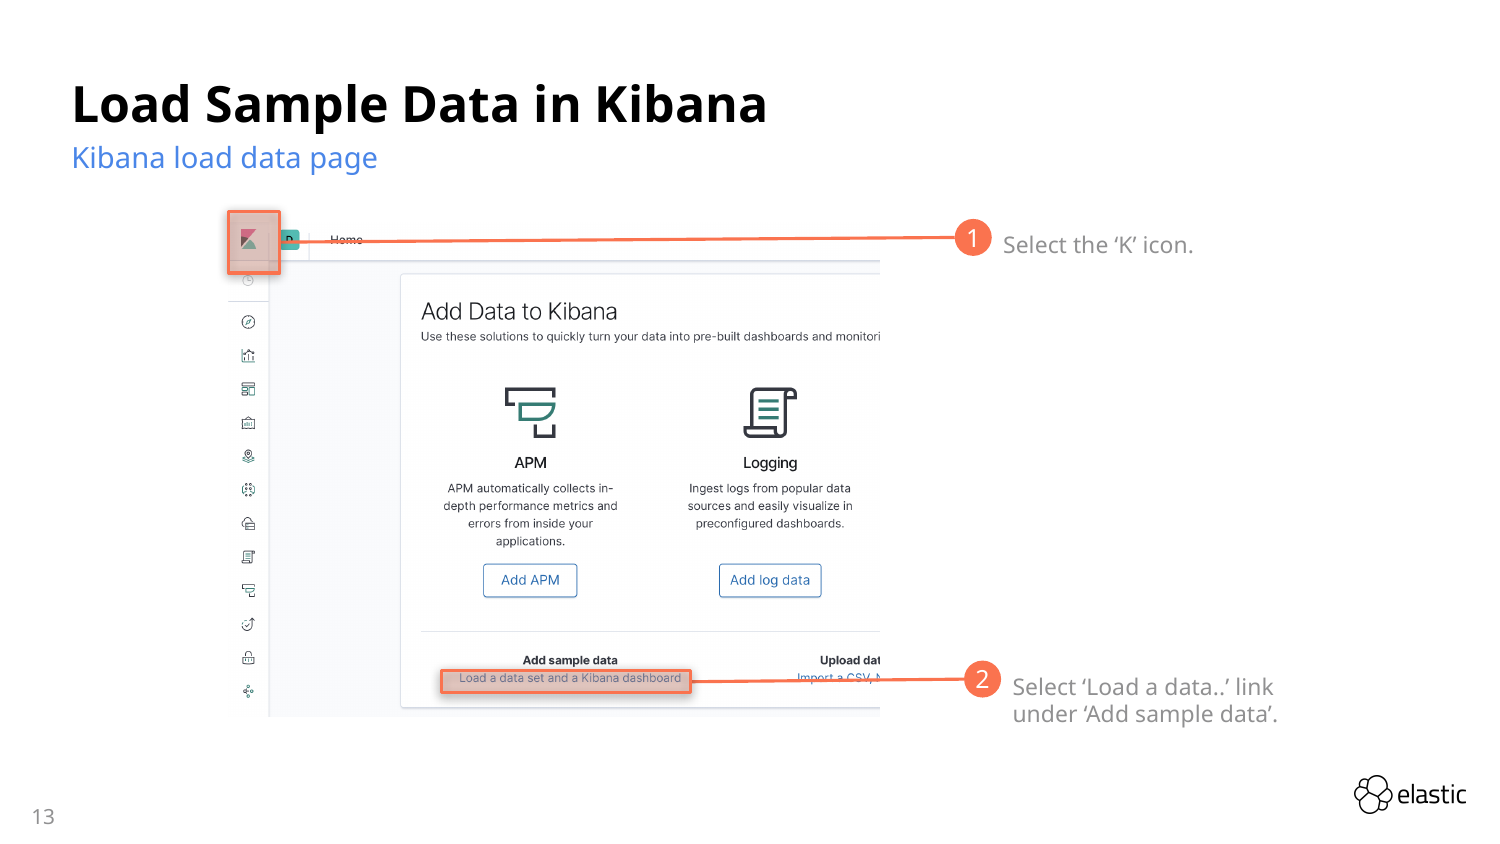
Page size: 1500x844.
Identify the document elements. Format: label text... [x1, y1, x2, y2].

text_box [279, 237, 955, 243]
text_box 2 [964, 660, 1002, 698]
picture [1354, 775, 1466, 814]
text_box [228, 211, 280, 221]
text_box Select the ‘K’ icon. [988, 223, 1366, 322]
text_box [690, 678, 965, 682]
list Kibana load data page [56, 136, 1363, 194]
picture [228, 222, 880, 717]
title Load Sample Data in Kibana [56, 15, 1363, 136]
text_box Select ‘Load a data..’ link under ‘Add sample data’. [997, 665, 1338, 764]
text_box 1 [955, 218, 992, 256]
